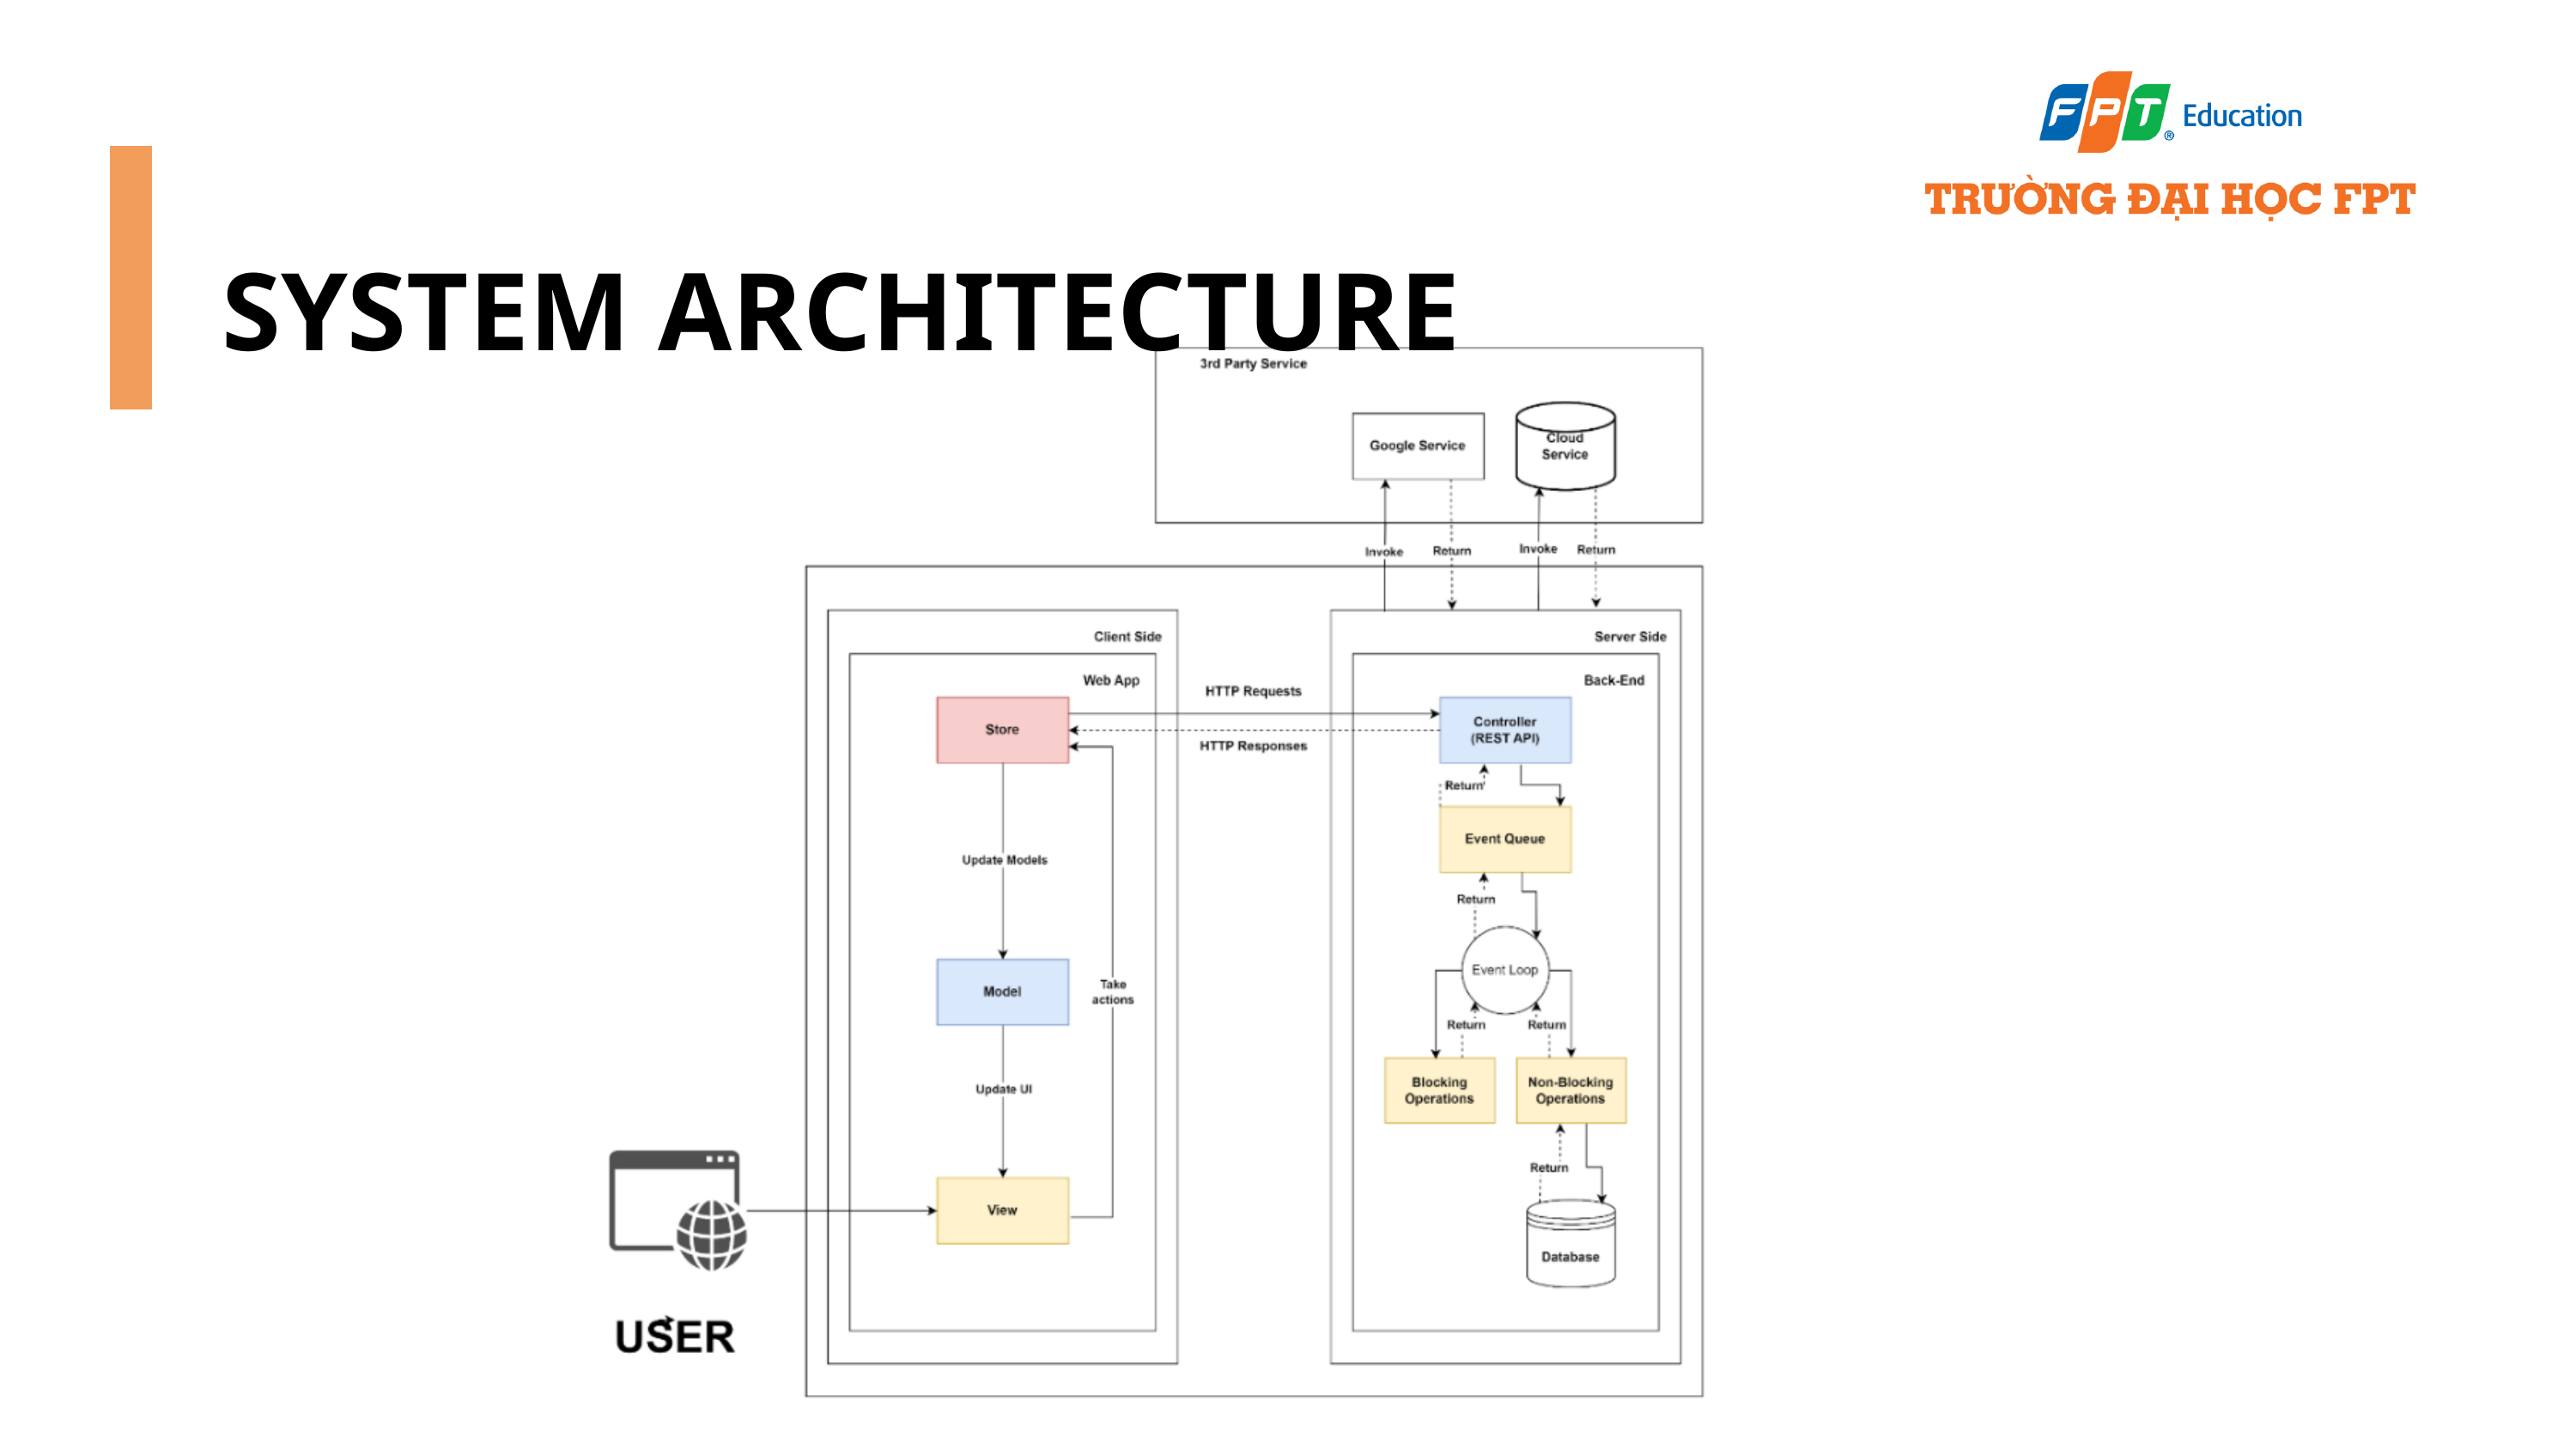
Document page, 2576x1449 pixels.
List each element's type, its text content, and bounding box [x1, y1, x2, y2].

text_box [1909, 45, 2432, 246]
text_box SYSTEM ARCHITECTURE [193, 207, 1881, 373]
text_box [109, 130, 153, 410]
text_box [598, 373, 1713, 1407]
